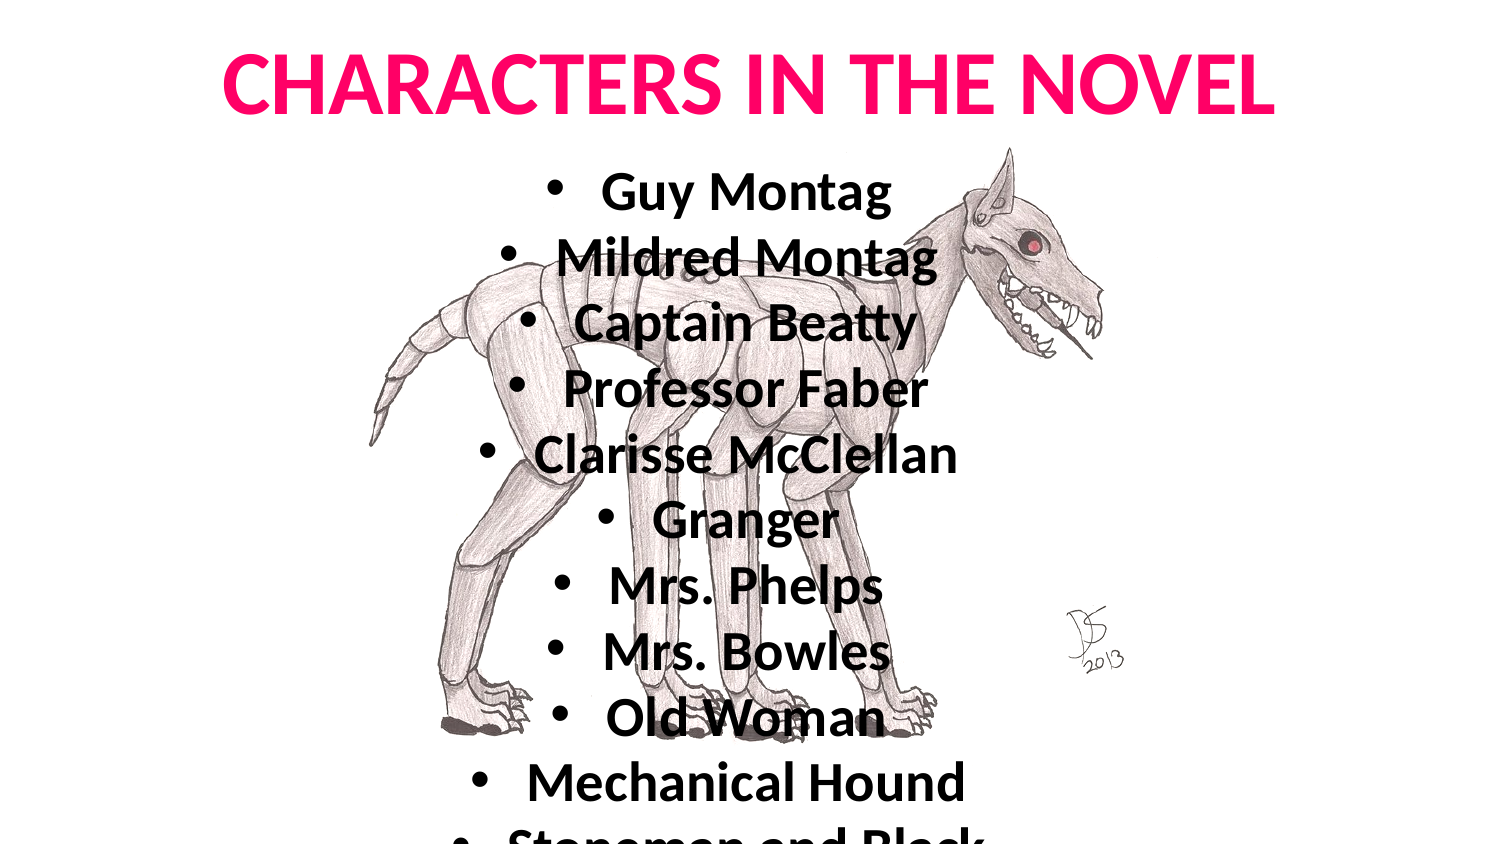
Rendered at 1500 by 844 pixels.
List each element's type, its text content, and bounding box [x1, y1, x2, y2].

list Guy Montag Mildred Montag Captain Beatty Professor Faber Clarisse McClellan Granger Mrs. Phelps Mrs. Bowles Old Woman Mechanical Hound Stoneman and Black Book People [75, 159, 1363, 788]
title CHARACTERS IN THE NOVEL [75, 25, 1425, 131]
picture [327, 107, 1173, 767]
